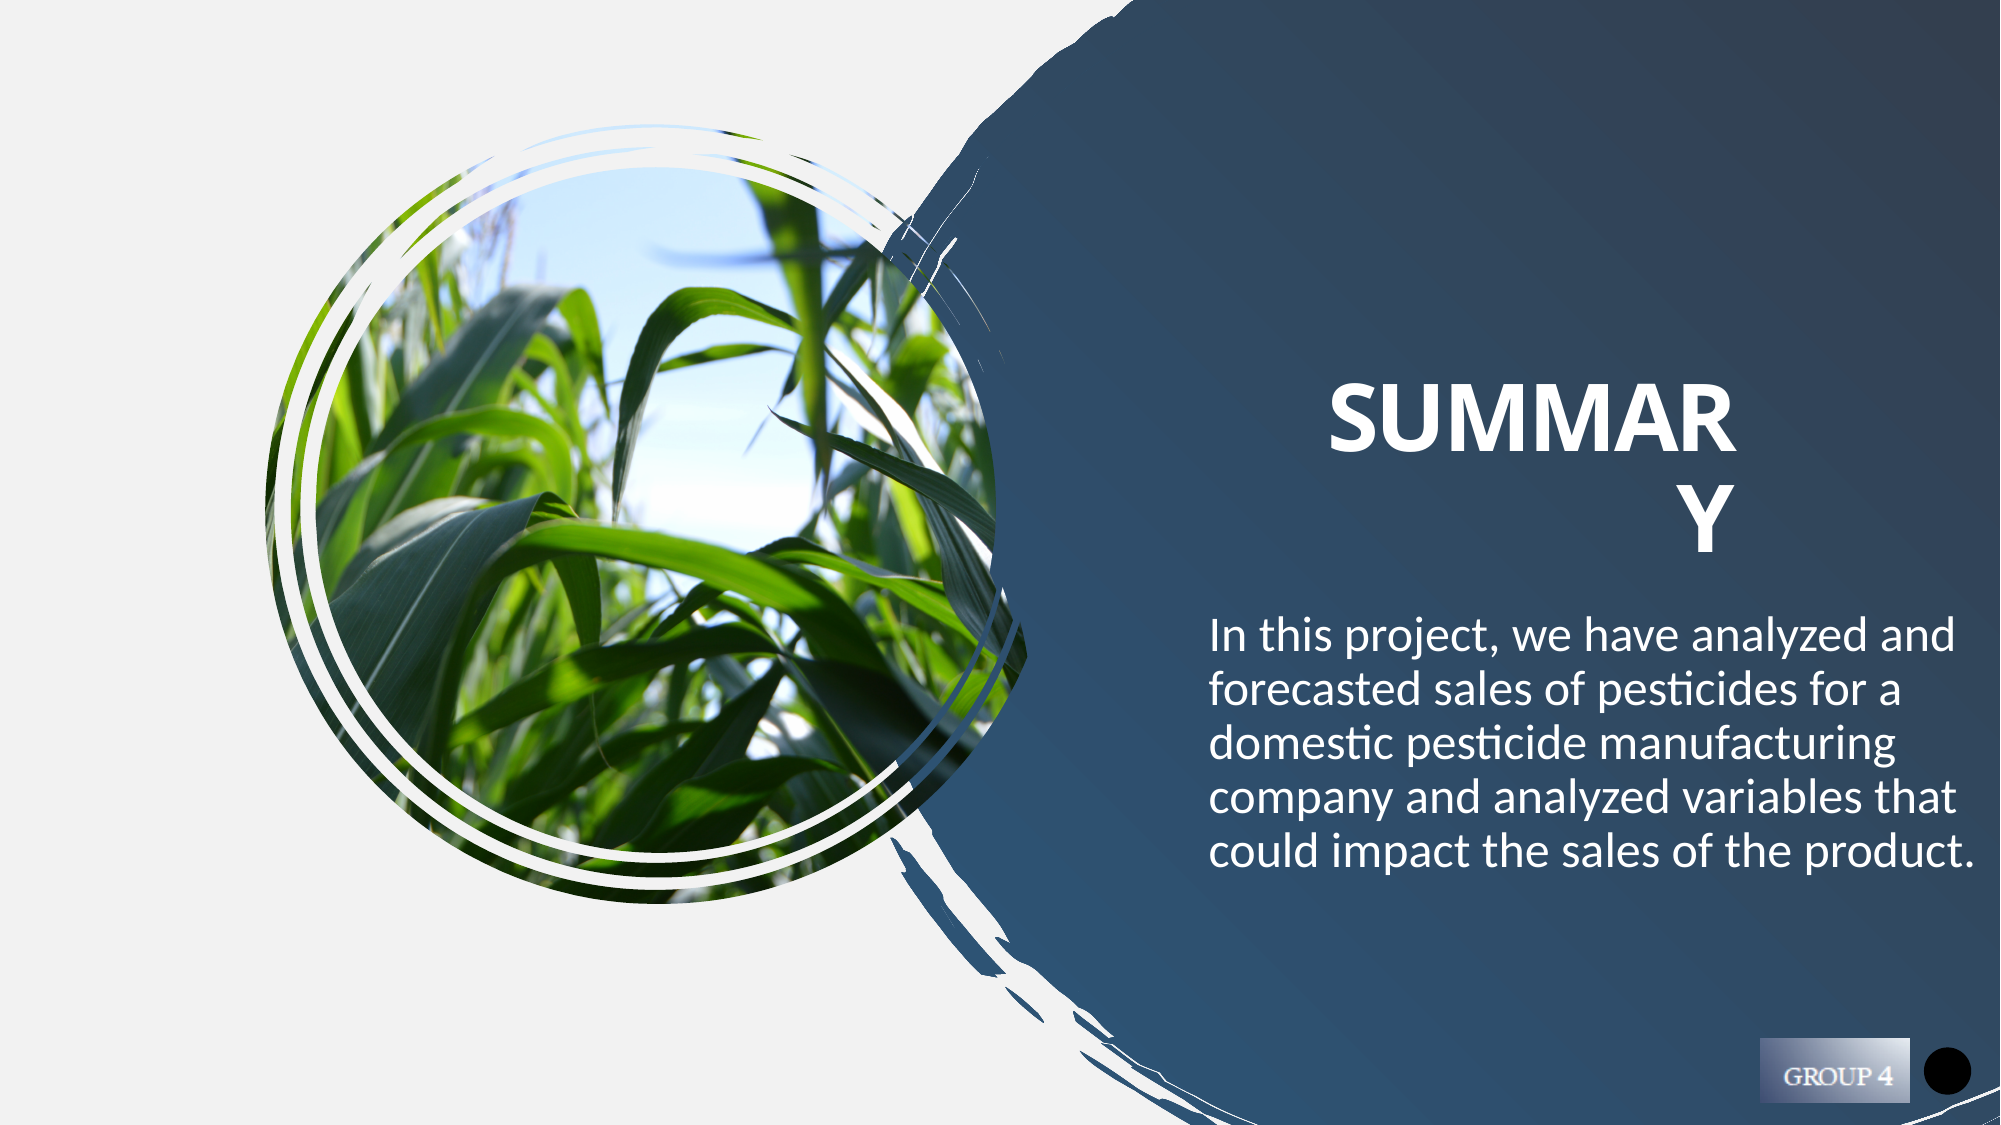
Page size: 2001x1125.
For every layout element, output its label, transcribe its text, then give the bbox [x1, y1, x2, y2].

picture [265, 124, 1028, 904]
subtitle In this project, we have analyzed and forecasted sales of pesticides for a domestic pesticide manufacturing company and analyzed variables that could impact the sales of the product. [1208, 608, 2000, 1039]
slide_number [1923, 1047, 1972, 1095]
title SUMMARY [1289, 455, 1735, 574]
picture [1760, 1038, 1910, 1103]
